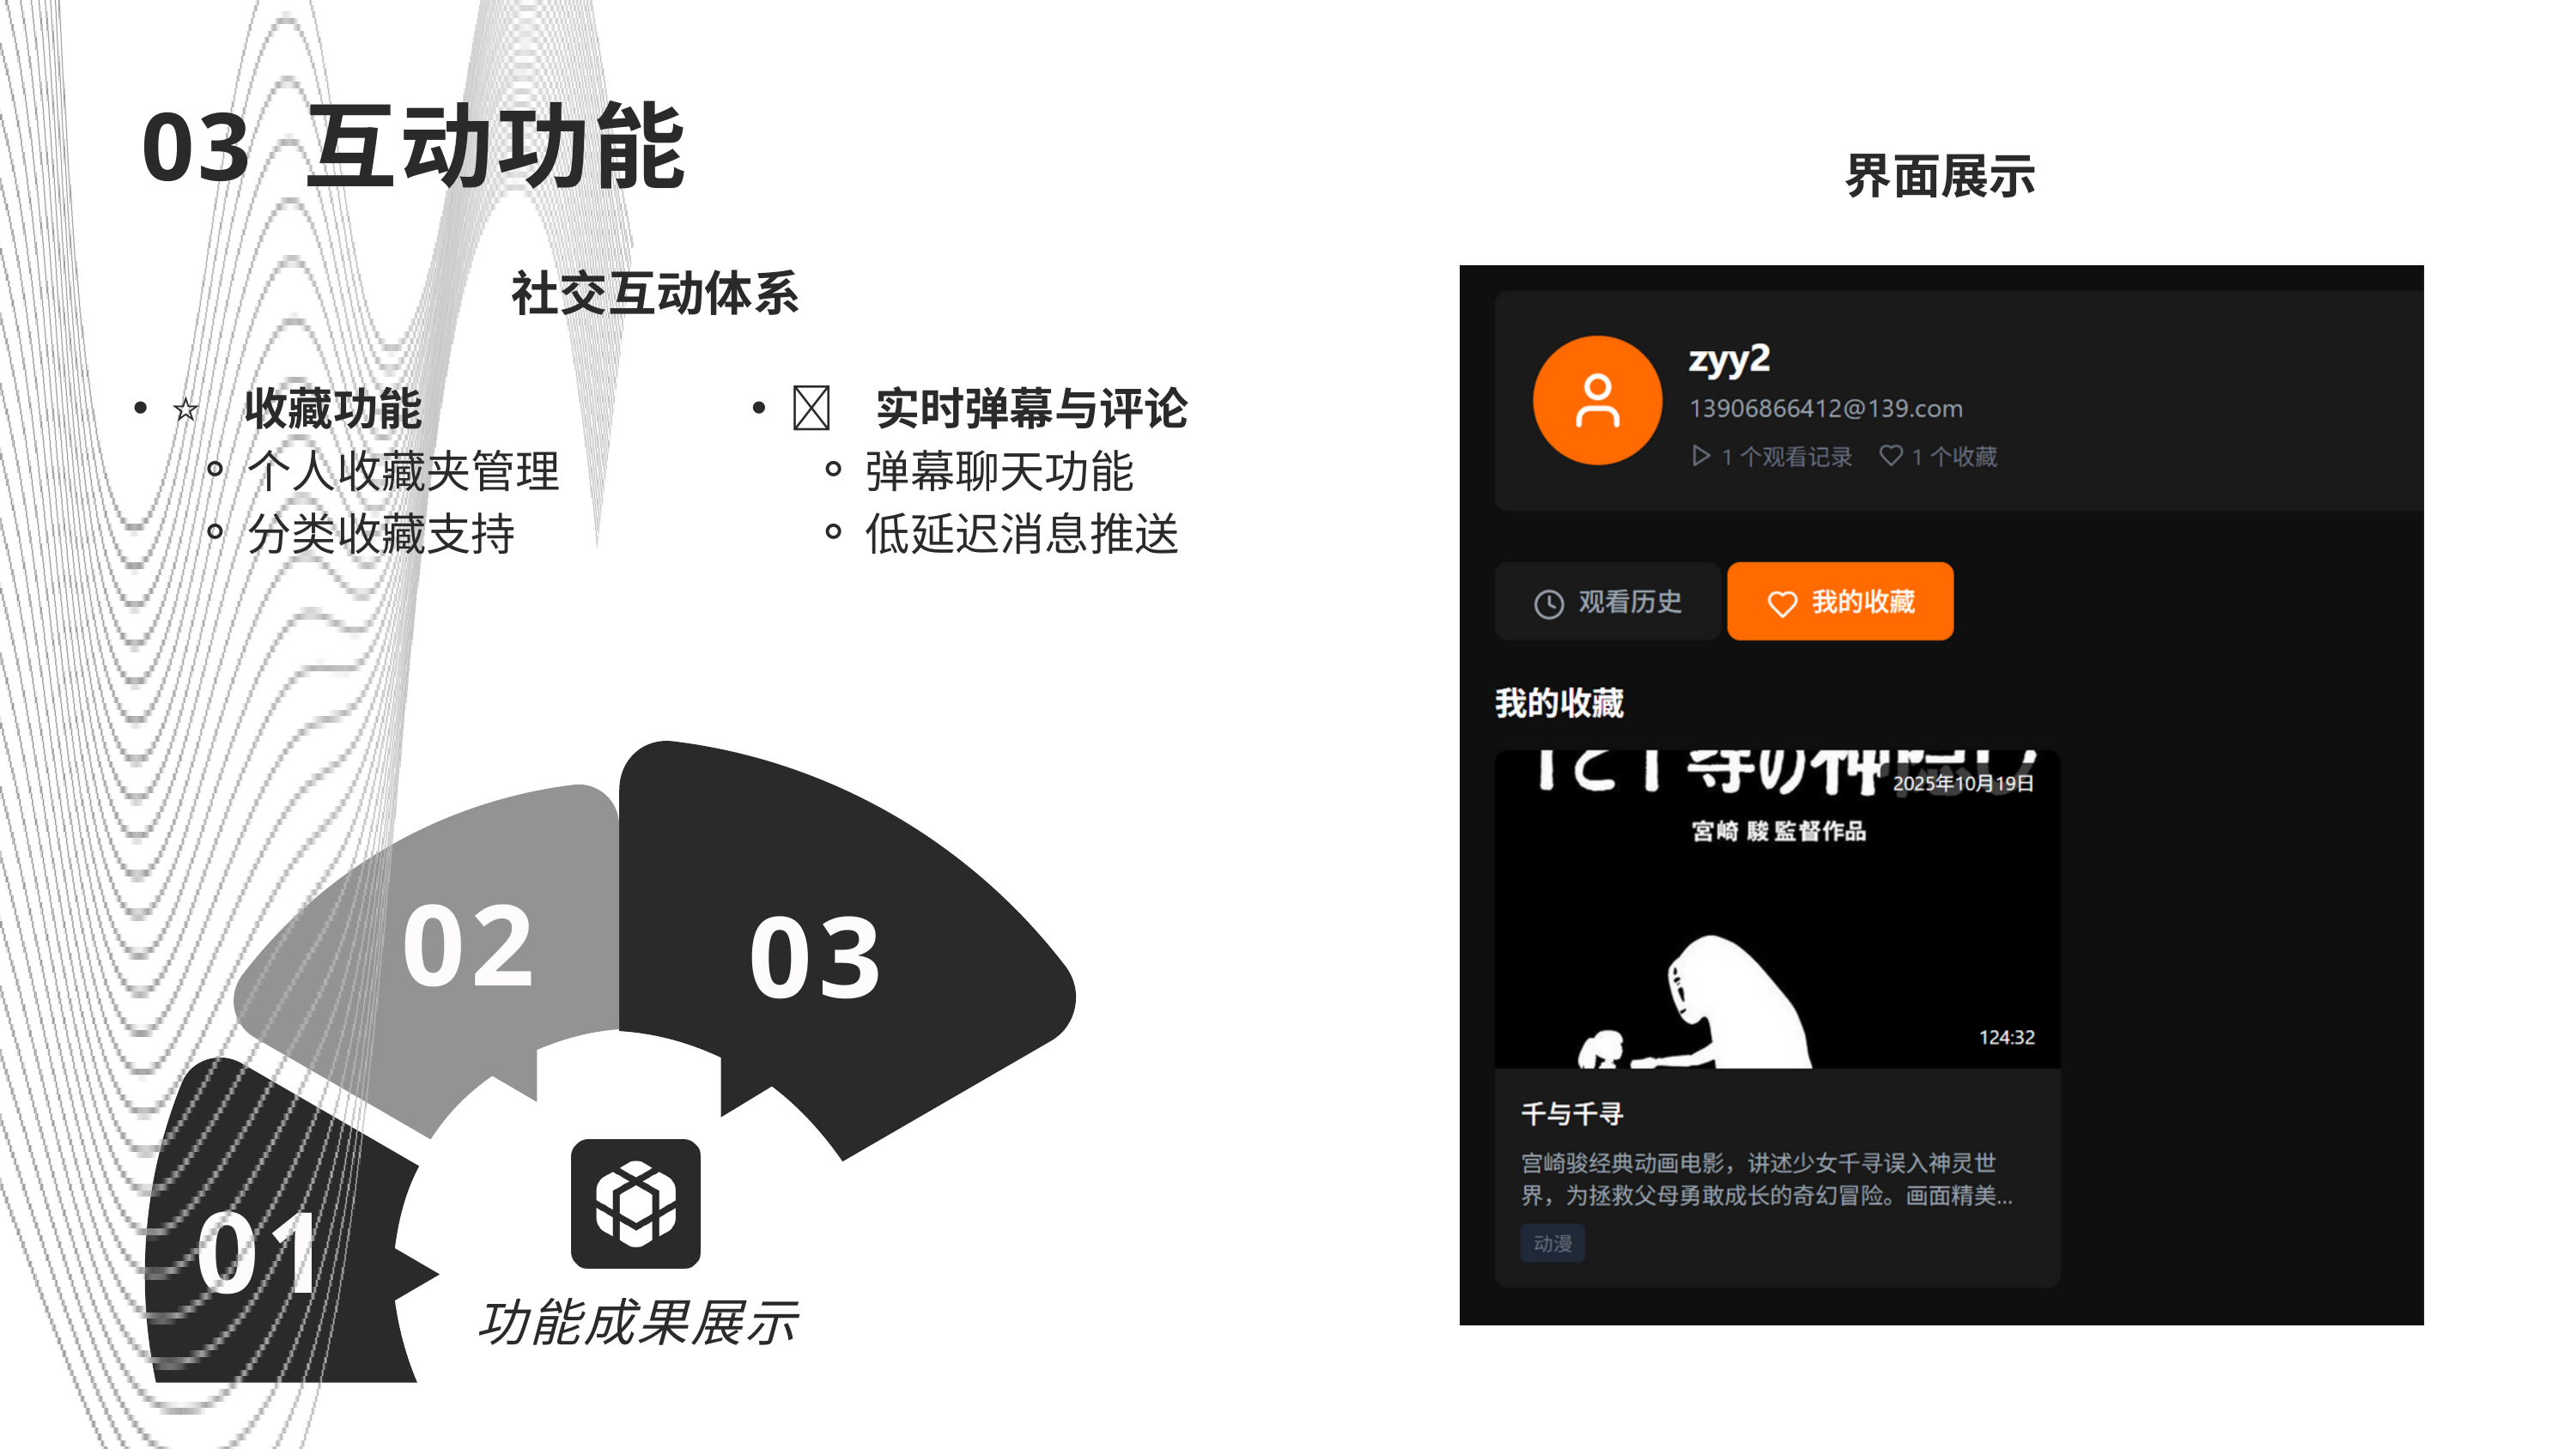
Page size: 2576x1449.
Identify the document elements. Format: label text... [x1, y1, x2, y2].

text_box ⭐ 收藏功能 个人收藏夹管理 分类收藏支持 [94, 371, 713, 561]
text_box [618, 737, 1084, 1162]
text_box 功能成果展示 [469, 1295, 803, 1352]
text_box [227, 780, 620, 1140]
text_box [0, 0, 663, 1449]
text_box 03 互动功能 [141, 70, 701, 200]
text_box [144, 1050, 440, 1383]
text_box 🎯 实时弹幕与评论 弹幕聊天功能 低延迟消息推送 [713, 371, 1285, 561]
text_box 社交互动体系 [468, 252, 845, 321]
text_box 界面展示 [1838, 135, 2044, 203]
text_box [1460, 265, 2425, 1325]
text_box [571, 1146, 701, 1270]
